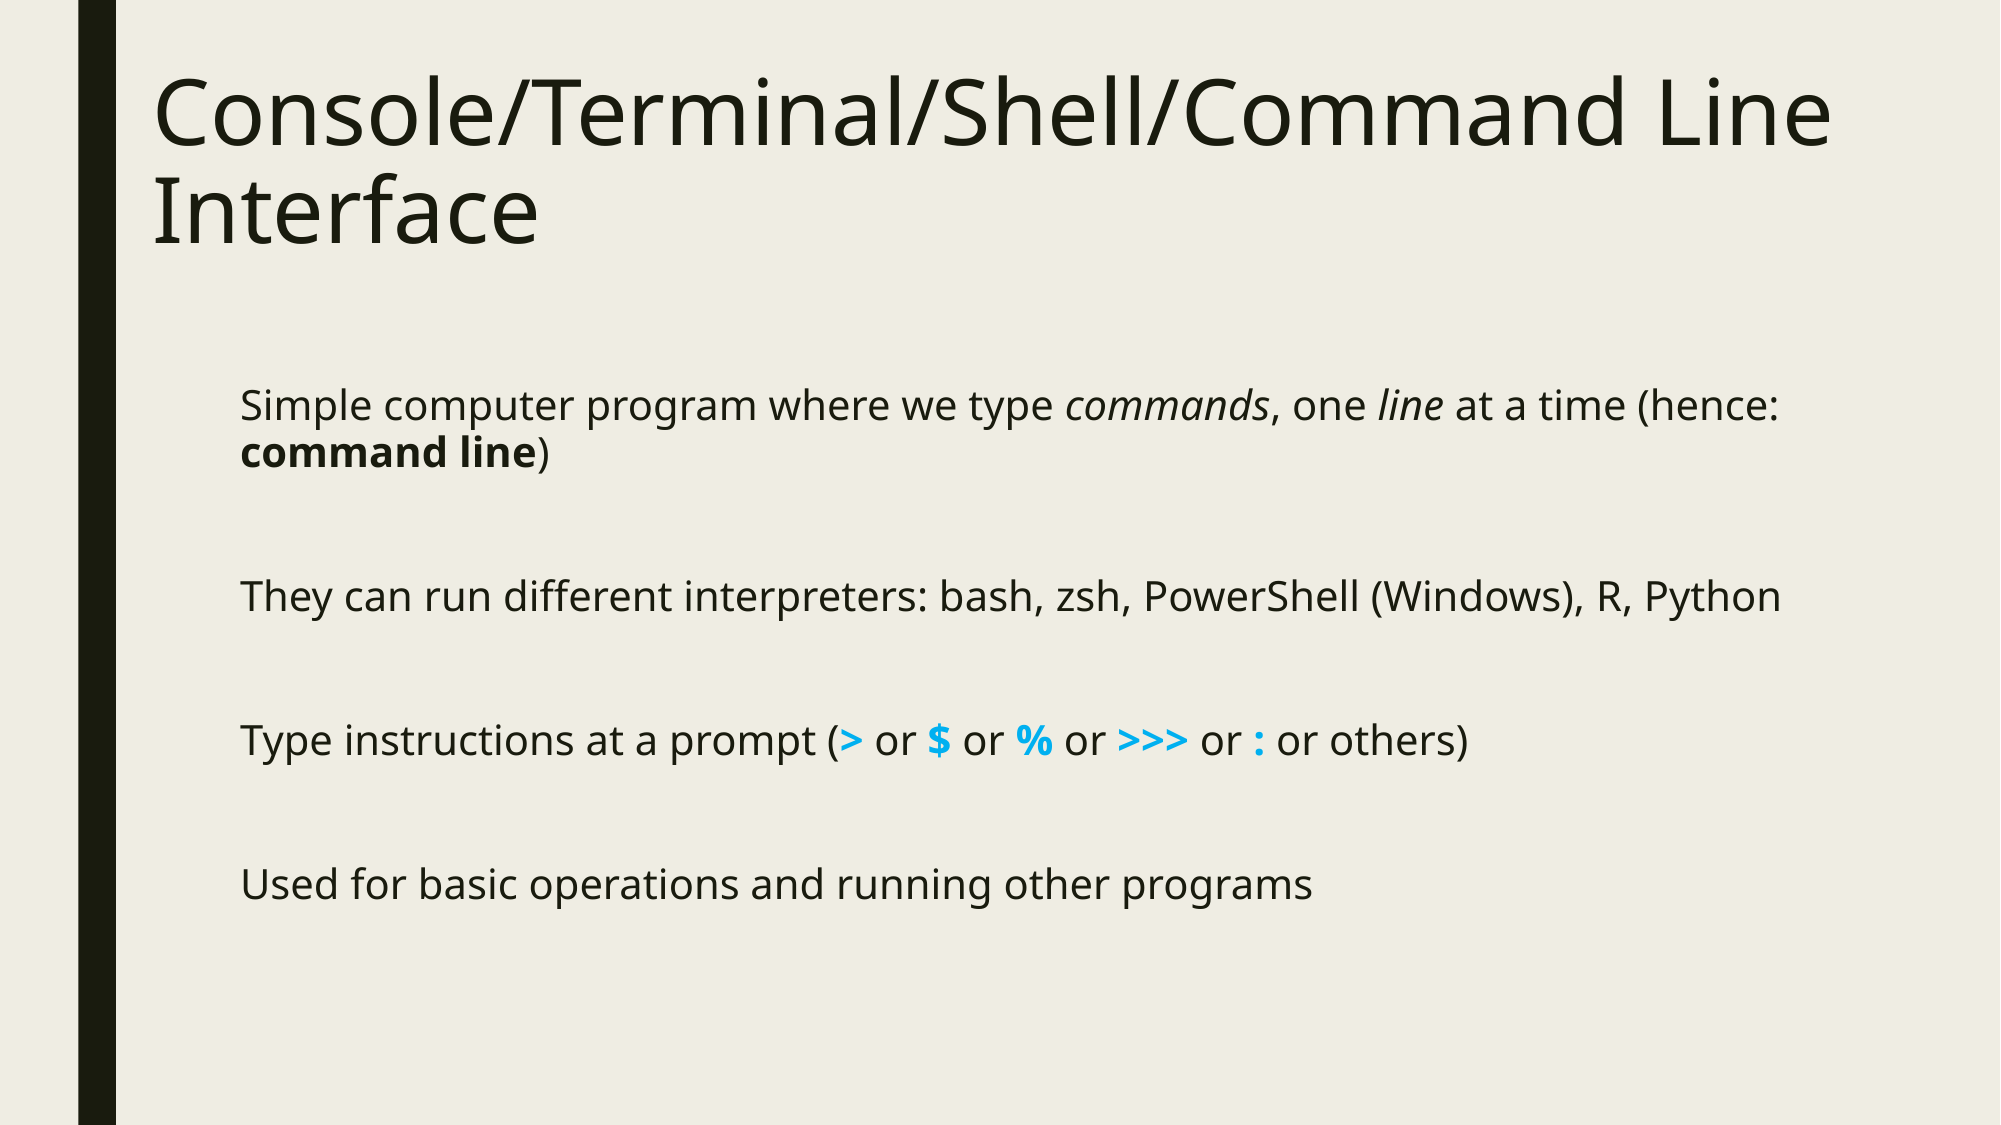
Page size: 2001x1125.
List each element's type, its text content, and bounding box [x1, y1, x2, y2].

title Console/Terminal/Shell/Command Line Interface [137, 59, 1970, 279]
list Simple computer program where we type commands, one line at a time (hence: command line) They can run different interpreters: bash, zsh, PowerShell (Windows), R, Python Type instructions at a prompt (> or $ or % or >>> or : or others) Used for basic operations and running other programs [225, 375, 1800, 963]
